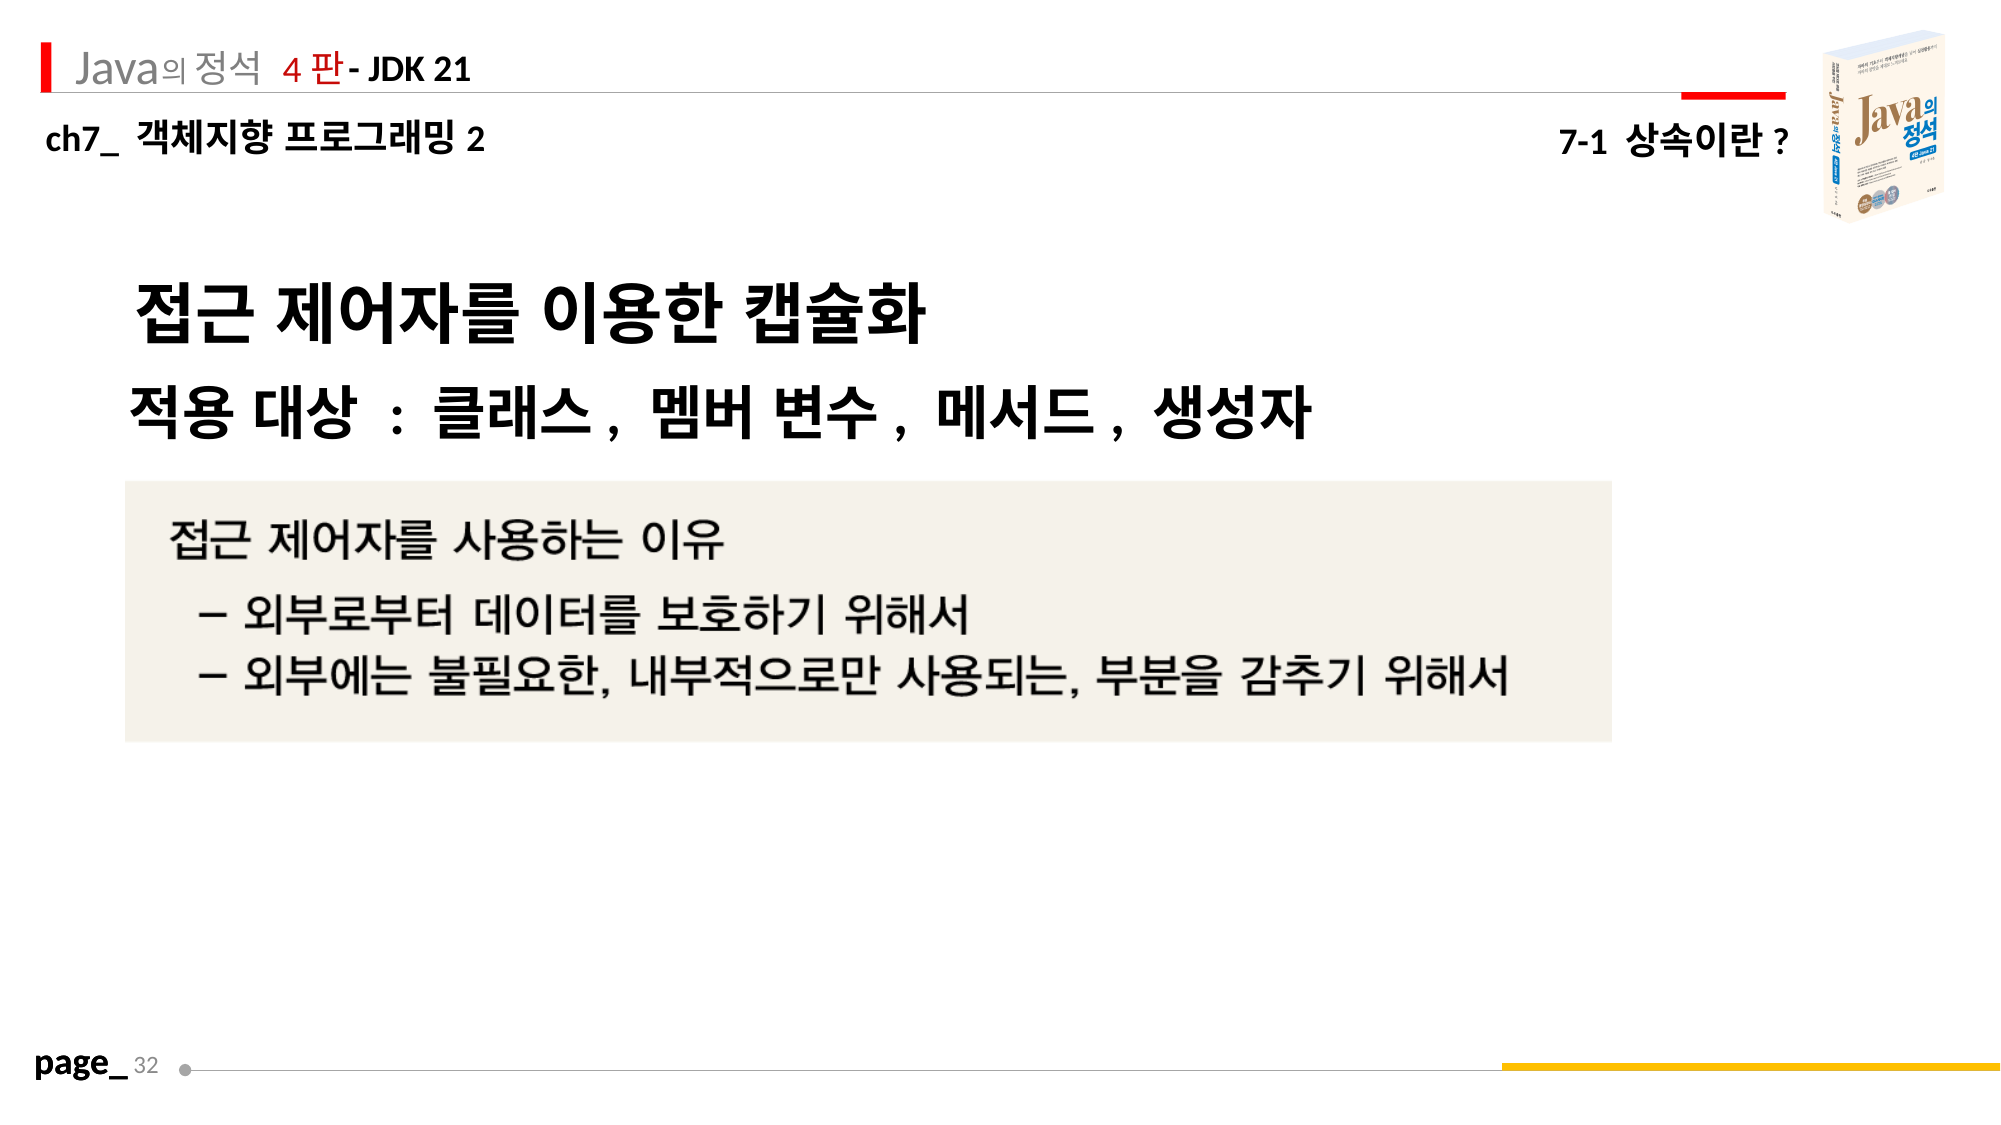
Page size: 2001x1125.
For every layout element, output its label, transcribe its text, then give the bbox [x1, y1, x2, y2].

text_box 적용 대상 : 클래스, 멤버 변수, 메서드, 생성자 [113, 368, 1720, 454]
picture [1819, 26, 1950, 228]
picture [125, 466, 1612, 758]
text_box 7-1 상속이란? [1415, 109, 1805, 169]
text_box 접근 제어자를 이용한 캡슐화 [119, 264, 1749, 359]
text_box page_ [19, 1030, 145, 1090]
slide_number 32 [106, 1033, 174, 1094]
